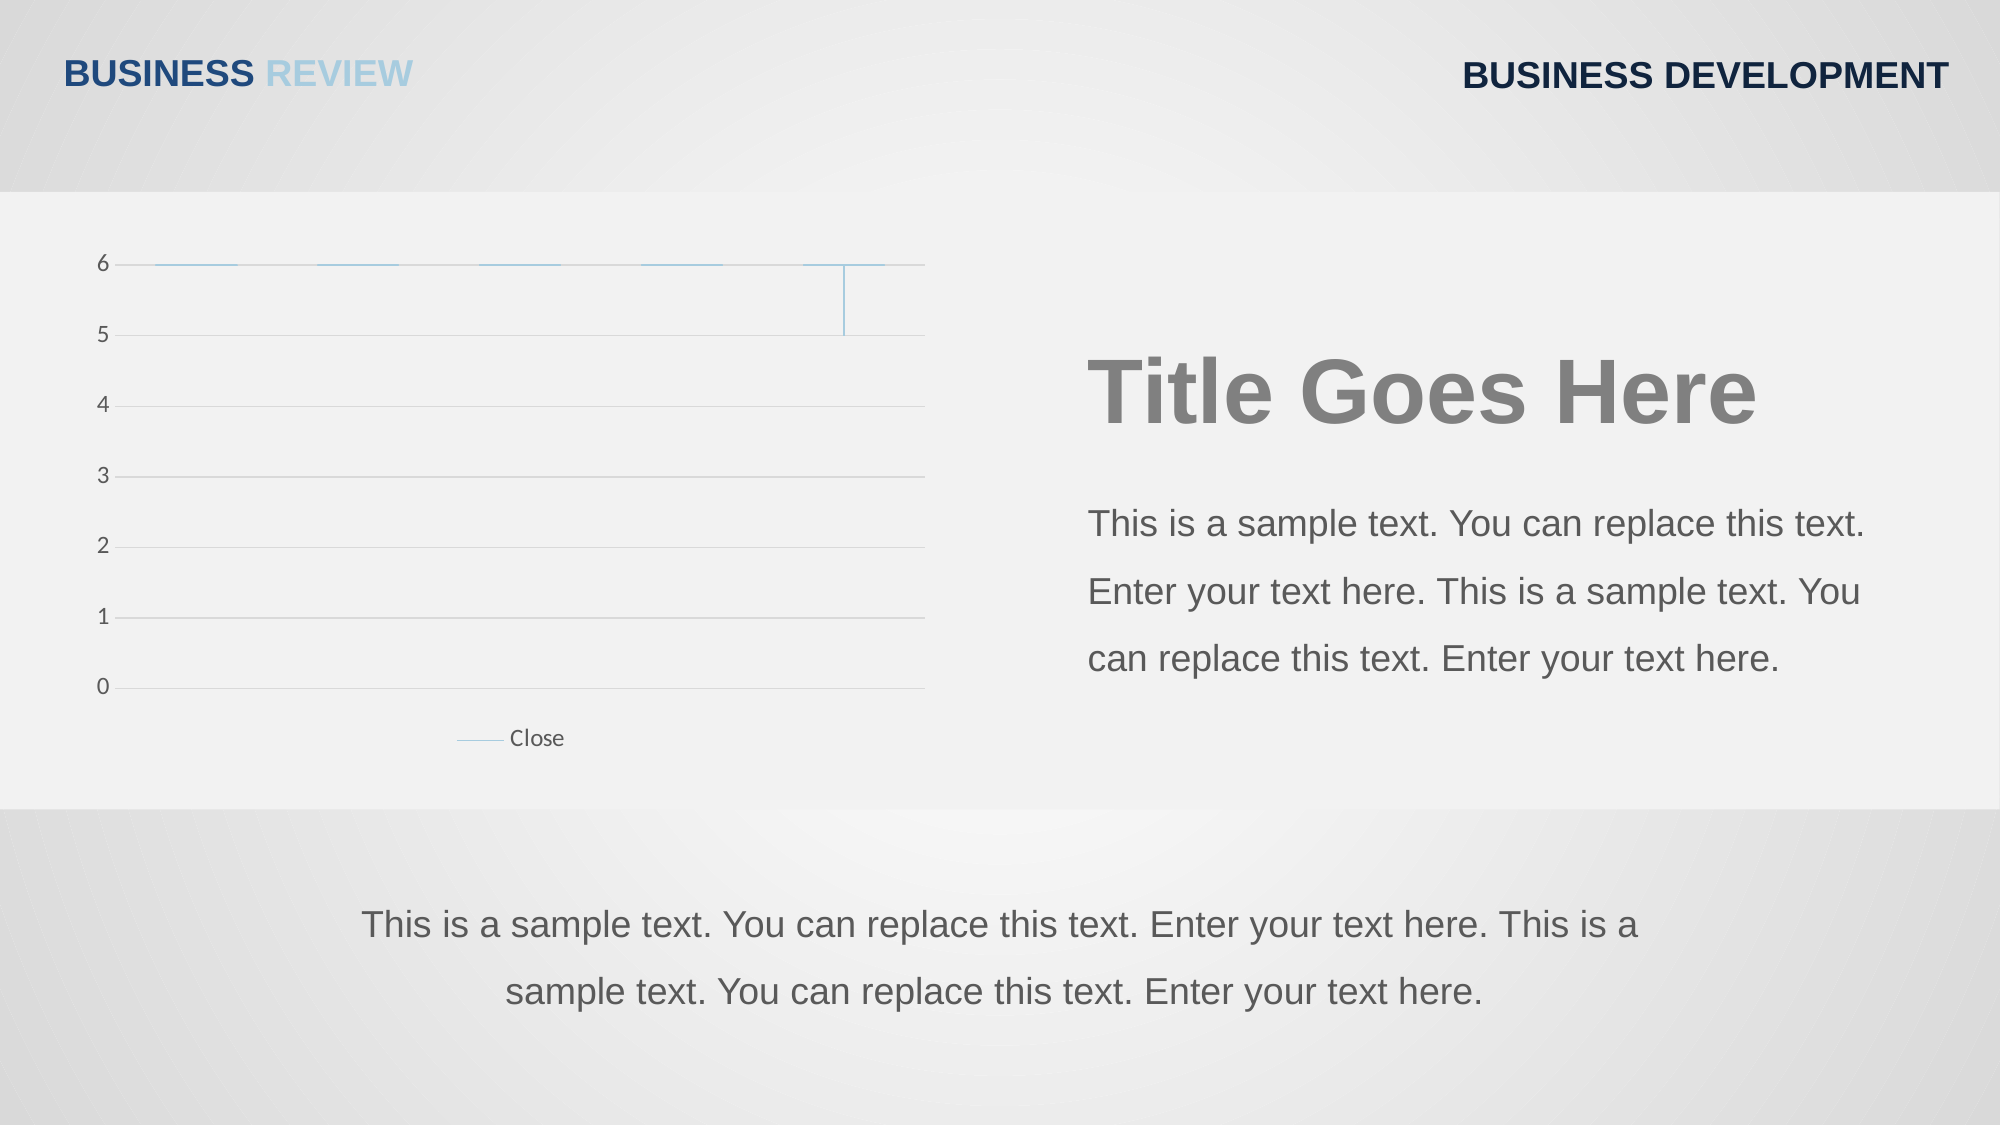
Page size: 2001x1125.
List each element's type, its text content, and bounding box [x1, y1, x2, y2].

chart [79, 242, 943, 760]
text_box BUSINESS DEVELOPMENT [1432, 44, 1965, 104]
text_box Title Goes Here [1072, 324, 1965, 450]
text_box BUSINESS REVIEW [48, 41, 581, 102]
text_box [0, 190, 2000, 811]
text_box This is a sample text. You can replace this text. Enter your text here. This is a sample text. You can replace this text. Enter your text here. [313, 875, 1687, 1014]
text_box This is a sample text. You can replace this text. Enter your text here. This is a sample text. You can replace this text. Enter your text here. [1071, 477, 1930, 679]
